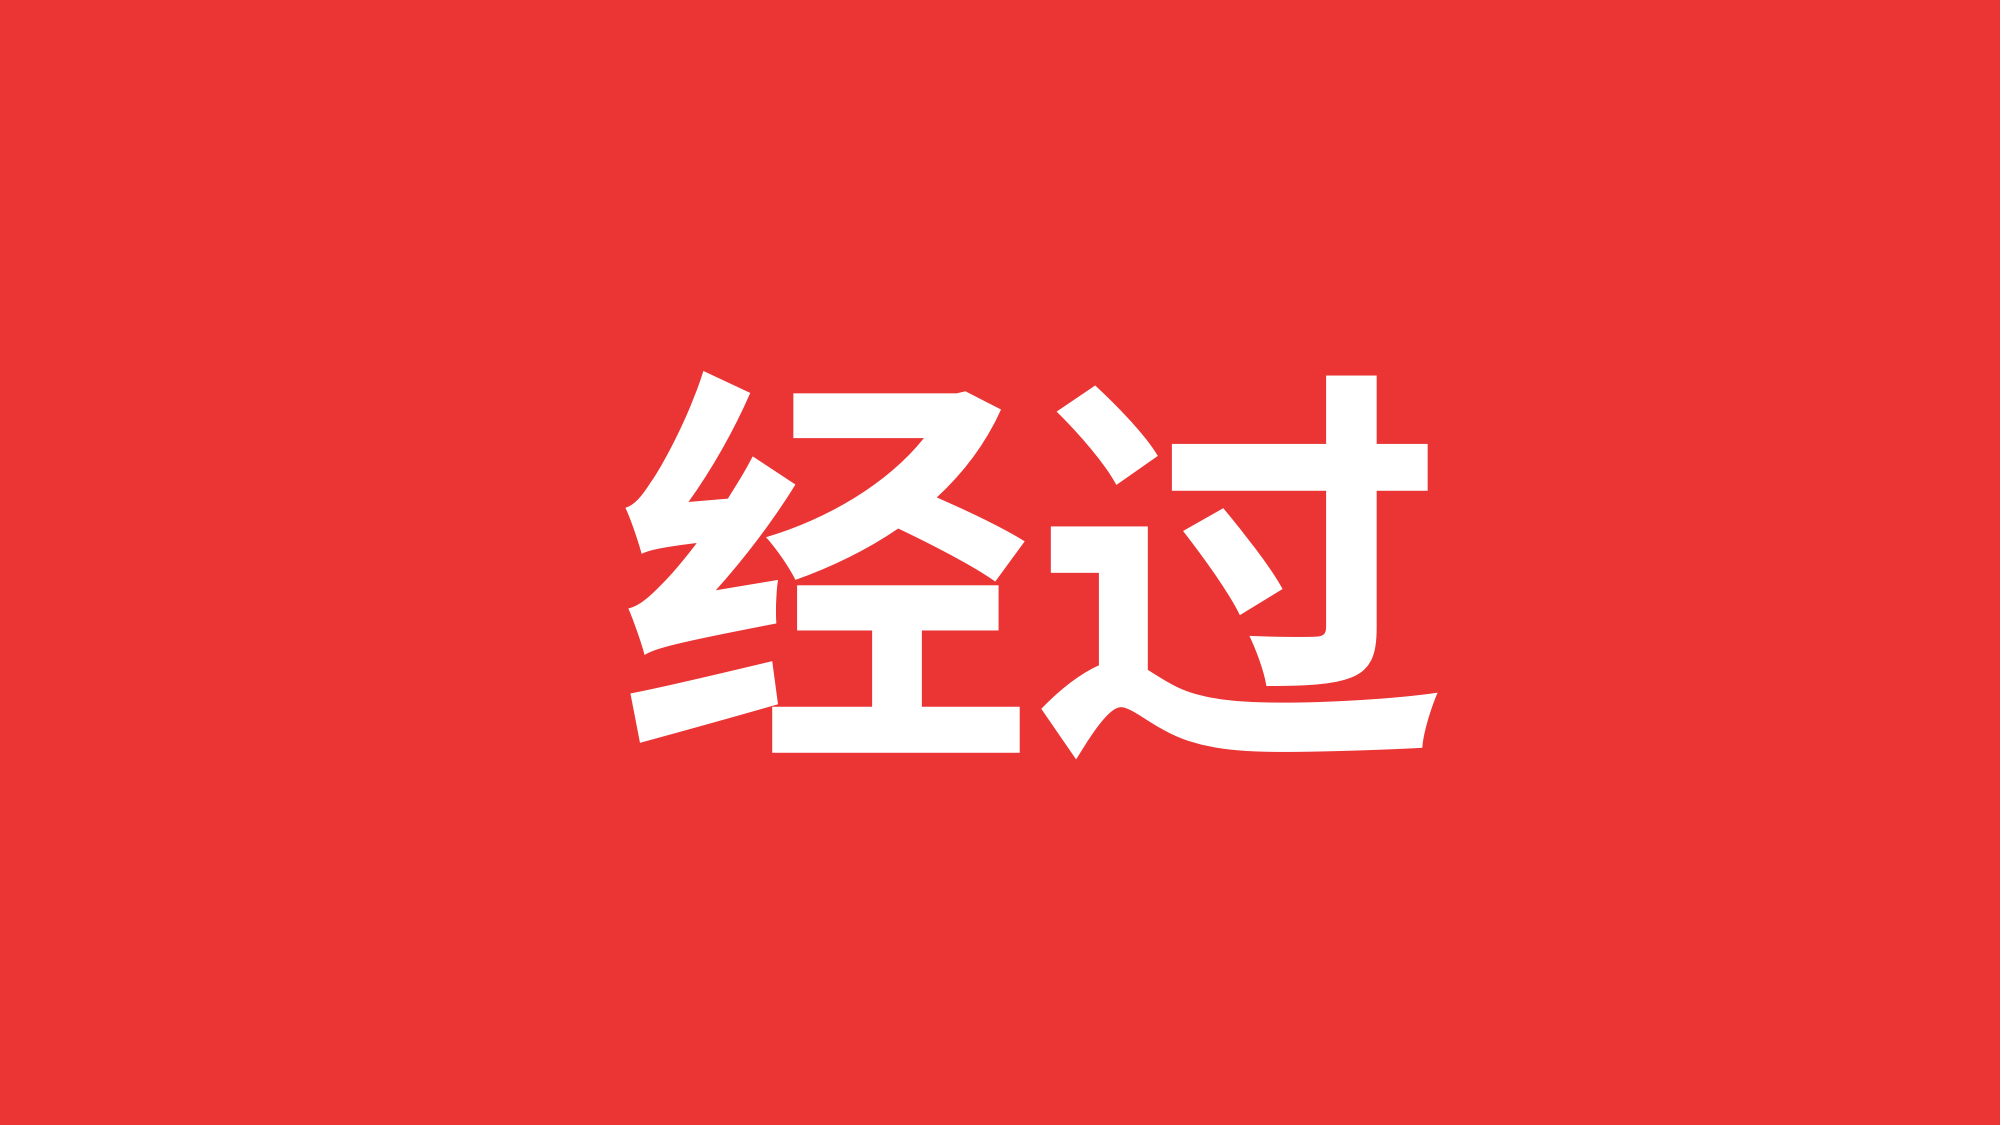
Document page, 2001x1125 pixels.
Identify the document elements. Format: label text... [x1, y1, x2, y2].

text_box 经过 [603, 303, 1463, 816]
